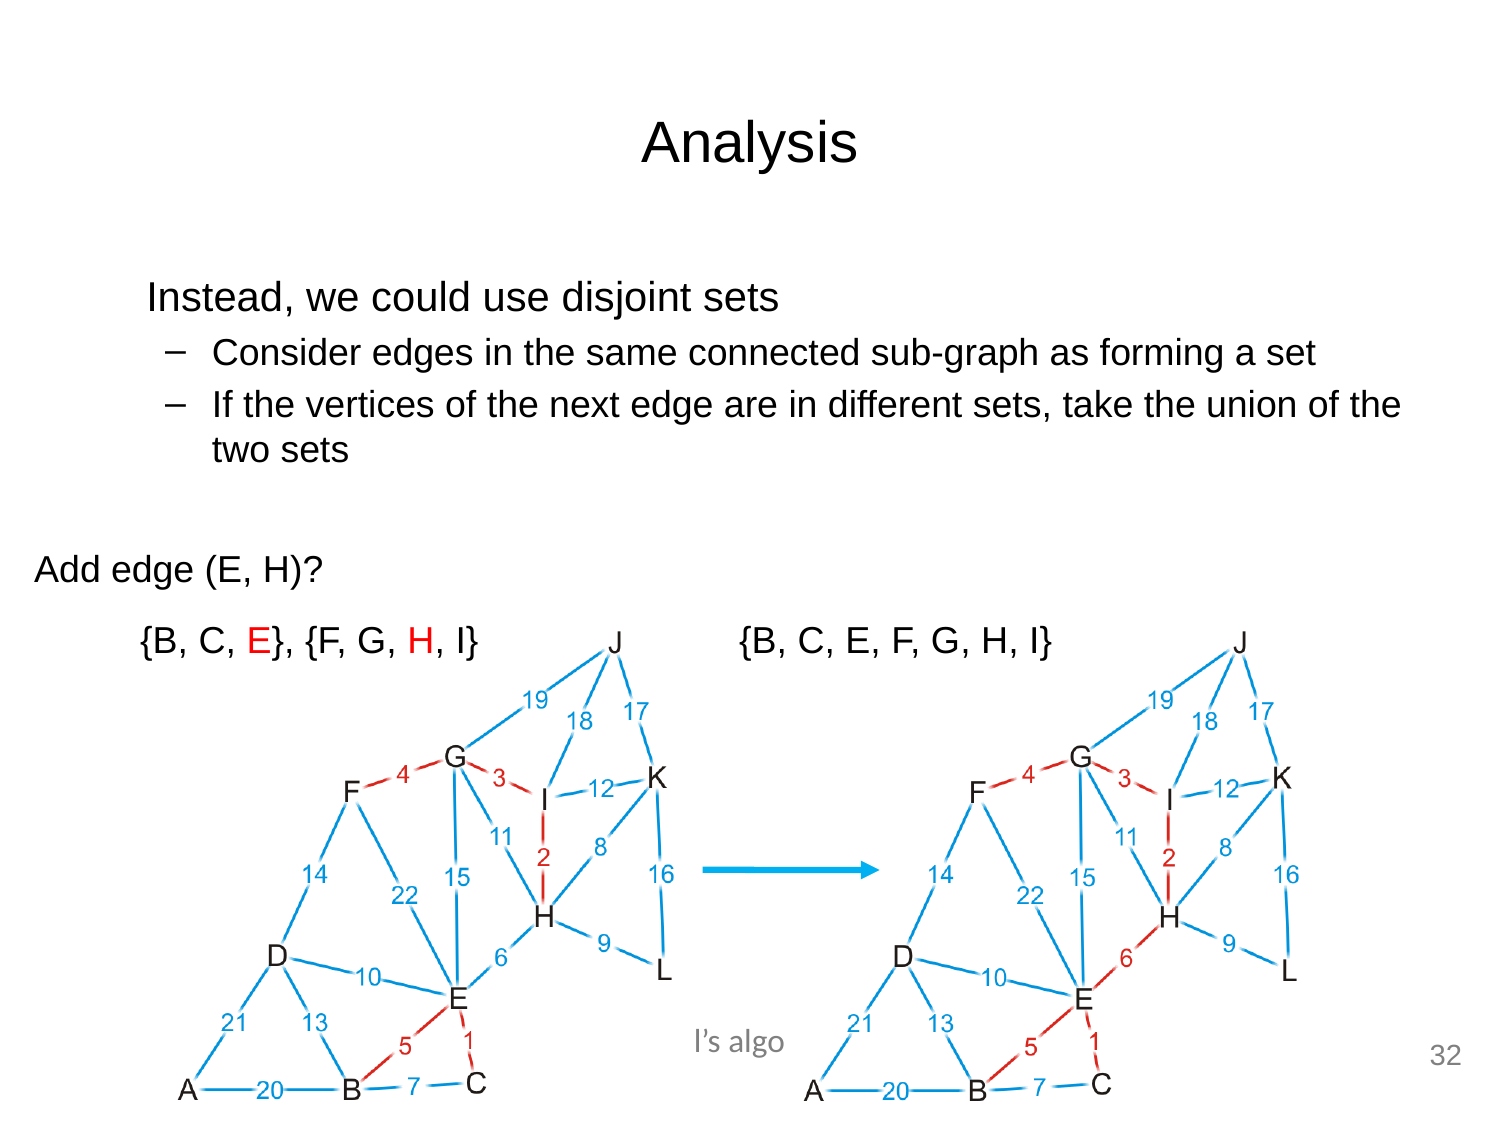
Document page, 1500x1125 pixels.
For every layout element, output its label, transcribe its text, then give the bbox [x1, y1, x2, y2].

picture [784, 621, 1318, 1119]
text_box {B, C, E, F, G, H, I} [724, 608, 1068, 668]
picture [159, 621, 692, 1119]
list Instead, we could use disjoint sets Consider edges in the same connected sub-graph as forming a set If the vertices of the next edge are in different sets, take the union of the two sets [74, 262, 1426, 1006]
text_box {B, C, E}, {F, G, H, I} [125, 608, 494, 668]
title Analysis [74, 44, 1426, 233]
text_box Add edge (E, H)? [19, 537, 339, 597]
